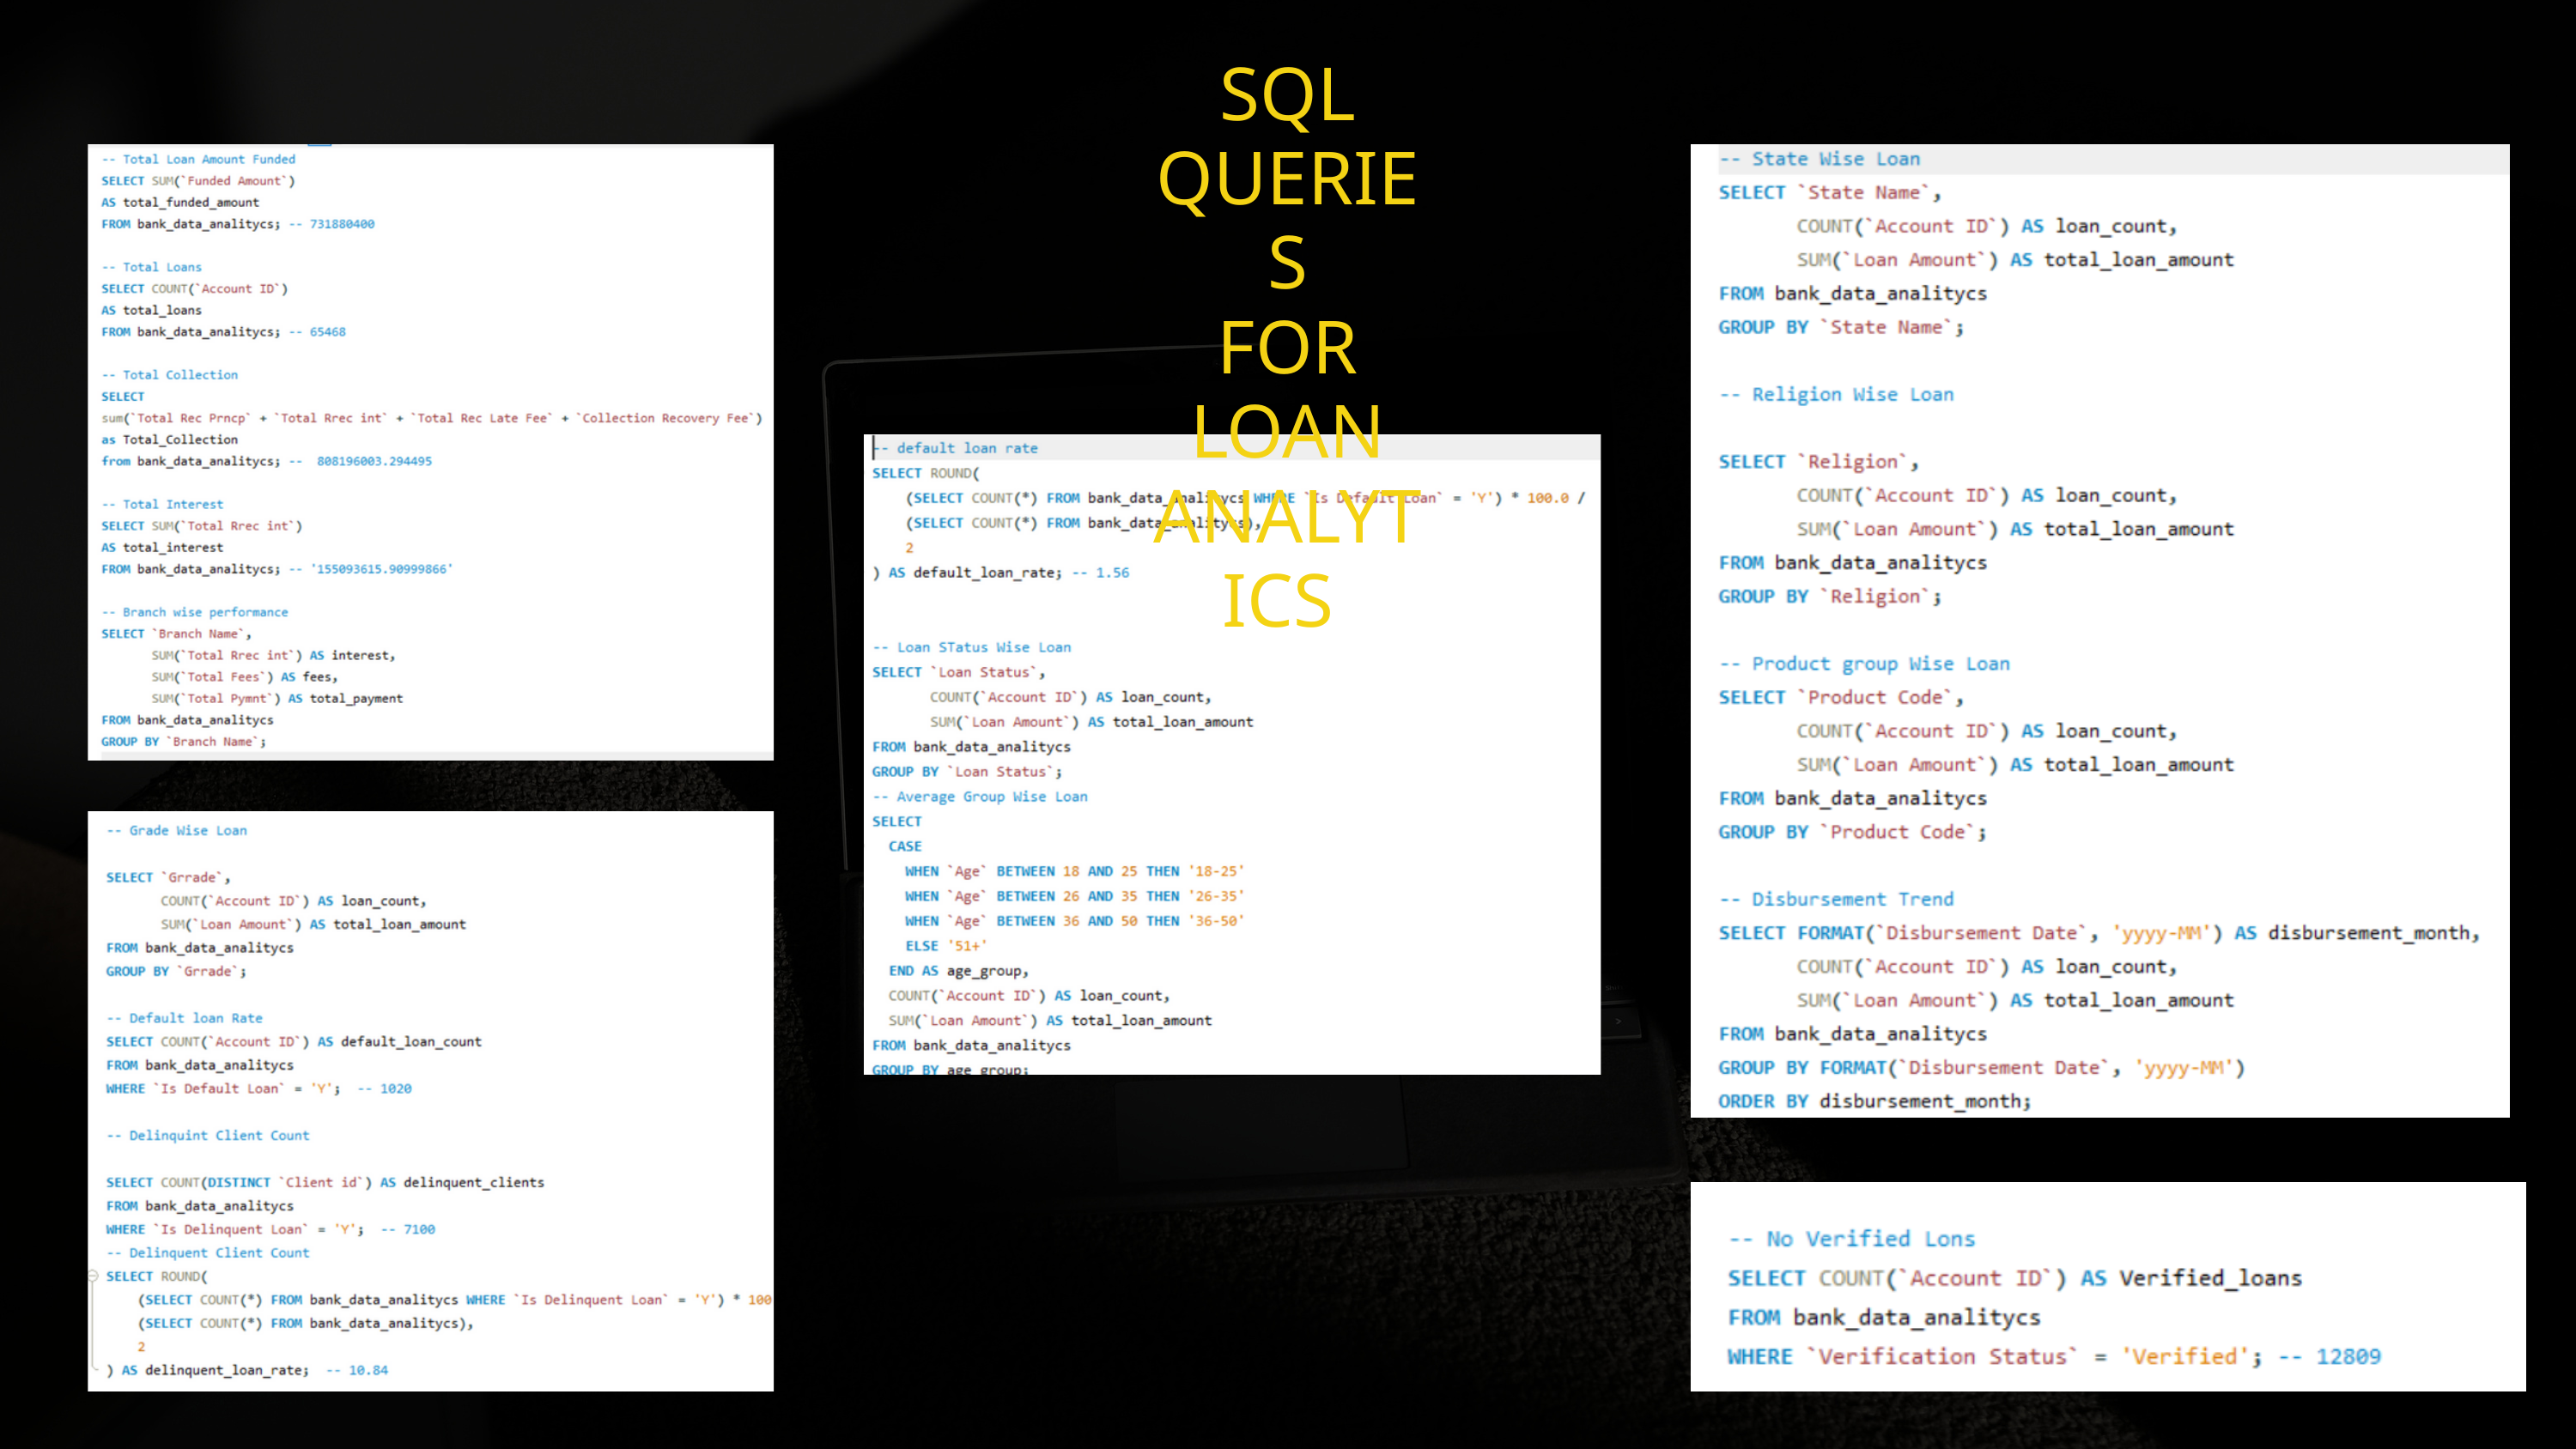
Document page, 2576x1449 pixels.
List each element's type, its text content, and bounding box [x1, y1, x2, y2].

text_box [1691, 1182, 2526, 1391]
text_box [1691, 144, 2510, 1118]
text_box SQL QUERIES FOR LOAN ANALYTICS [1143, 50, 1432, 642]
text_box [0, 0, 2576, 1449]
text_box [88, 144, 775, 761]
text_box [88, 811, 775, 1391]
text_box [864, 434, 1601, 1075]
